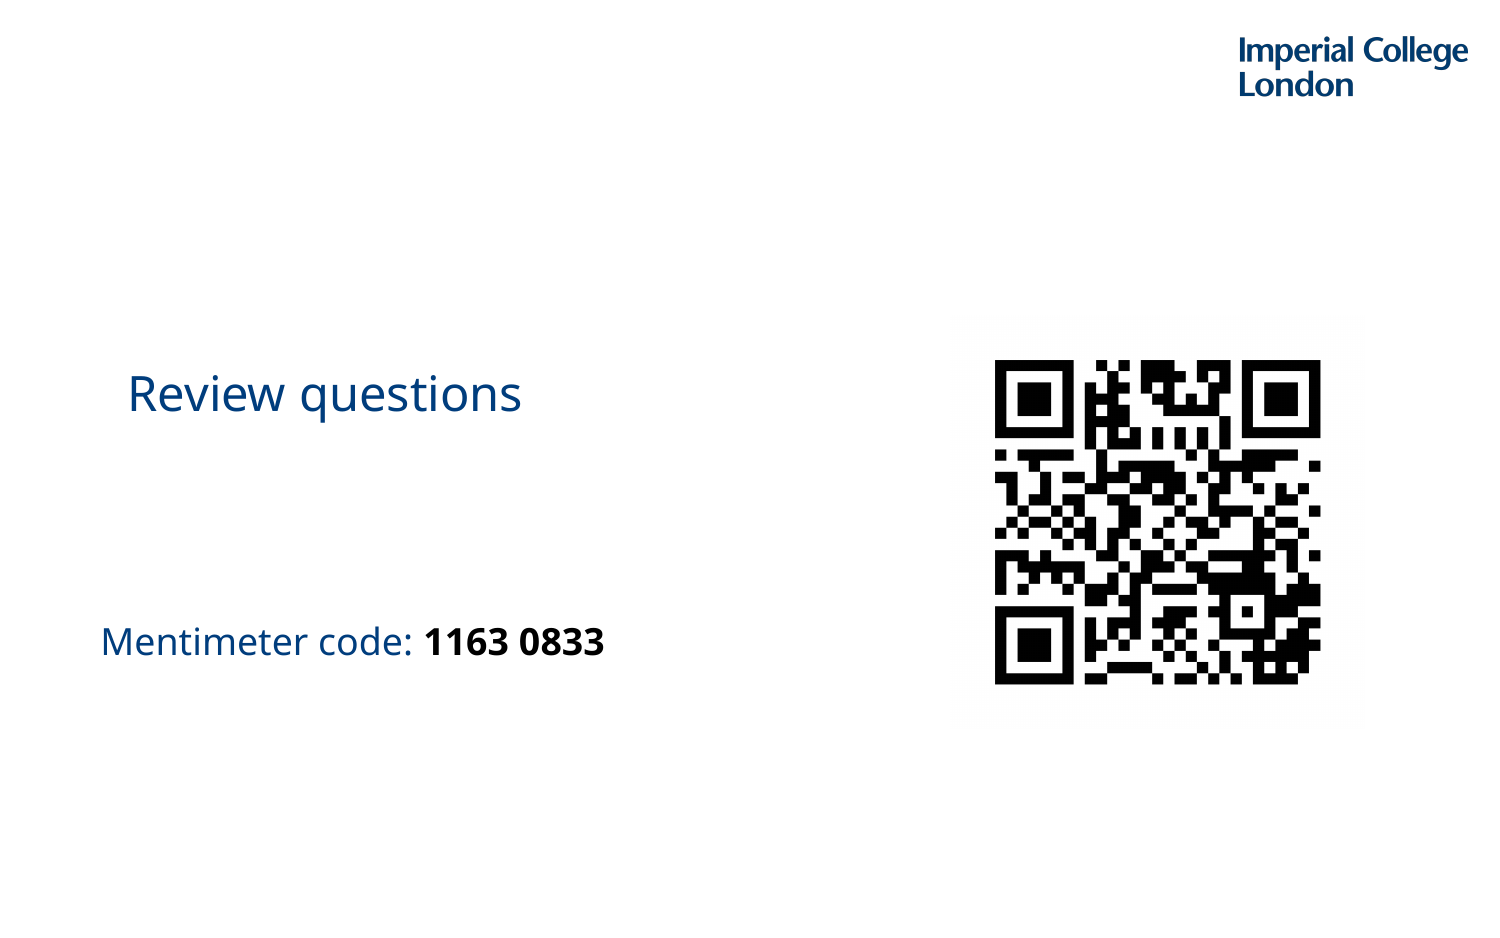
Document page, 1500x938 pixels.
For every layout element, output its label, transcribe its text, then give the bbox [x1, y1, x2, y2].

text_box Mentimeter code: 1163 0833 [85, 610, 620, 671]
picture [1222, 18, 1486, 114]
picture [950, 314, 1365, 729]
title Review questions [112, 291, 1388, 493]
